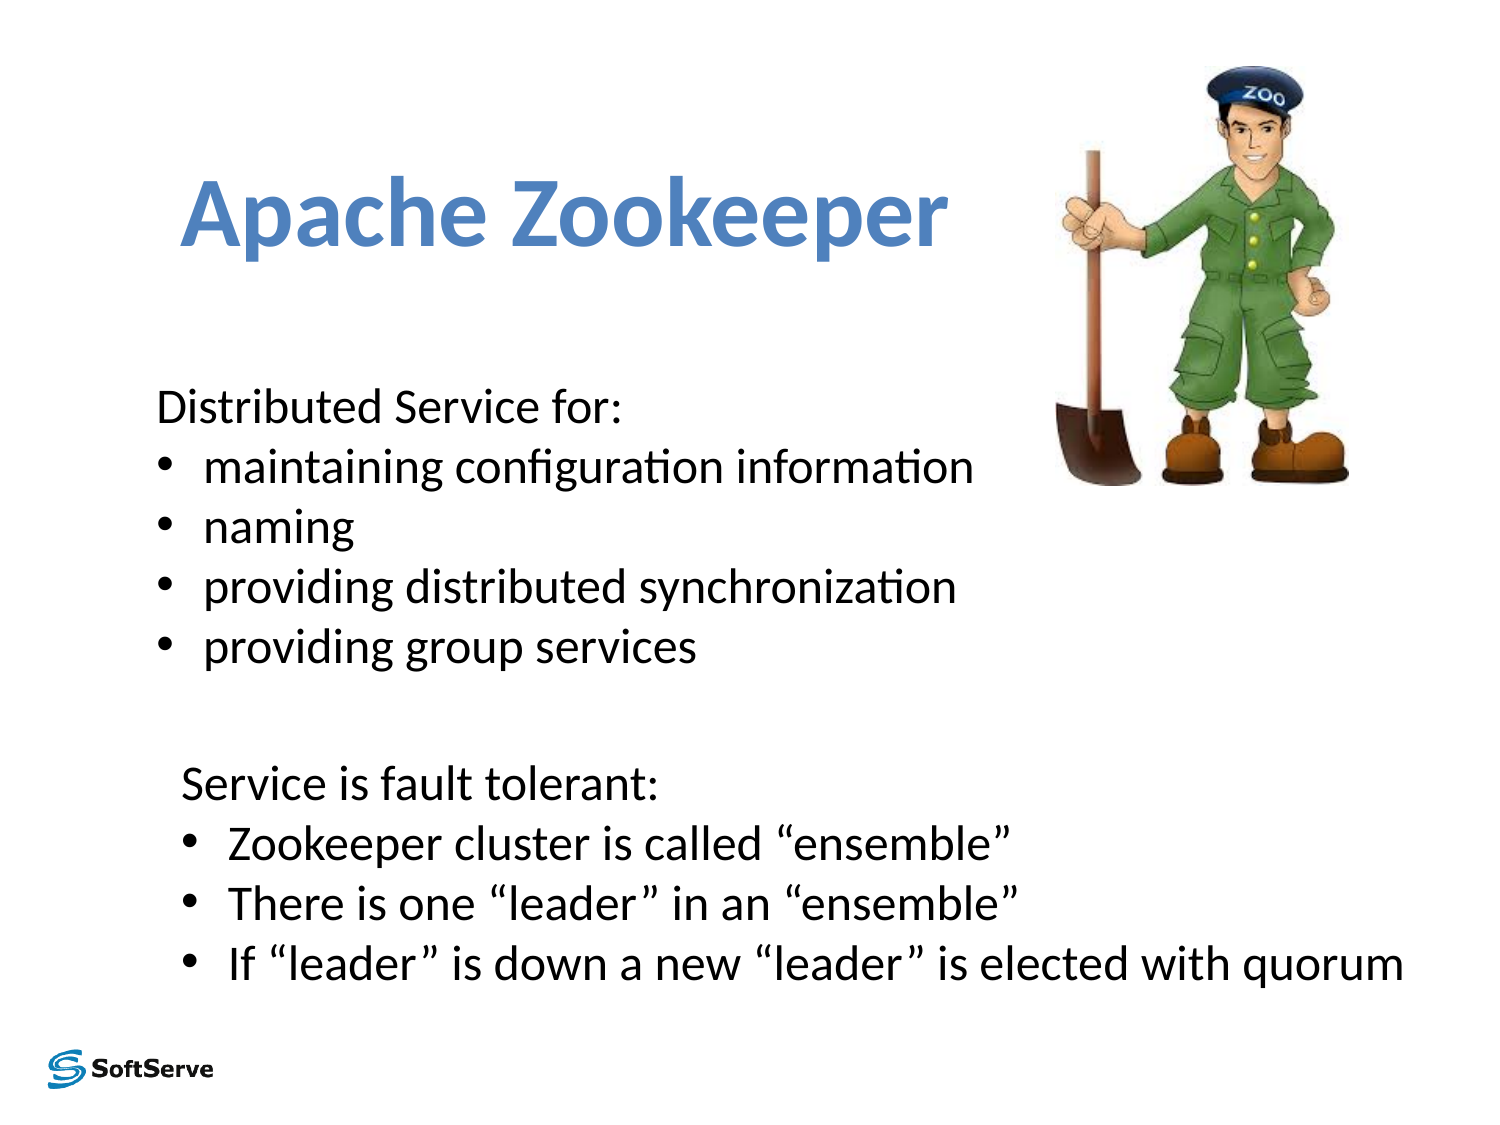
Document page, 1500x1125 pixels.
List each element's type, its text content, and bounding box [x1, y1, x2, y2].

picture [1054, 66, 1350, 486]
picture [47, 1049, 213, 1089]
text_box Service is fault tolerant: Zookeeper cluster is called “ensemble” There is one “leader” in an “ensemble” If “leader” is down a new “leader” is elected with quorum [166, 742, 1432, 998]
text_box Apache Zookeeper [165, 139, 966, 275]
text_box Distributed Service for: maintaining configuration information naming providing distributed synchronization providing group services [141, 366, 990, 681]
